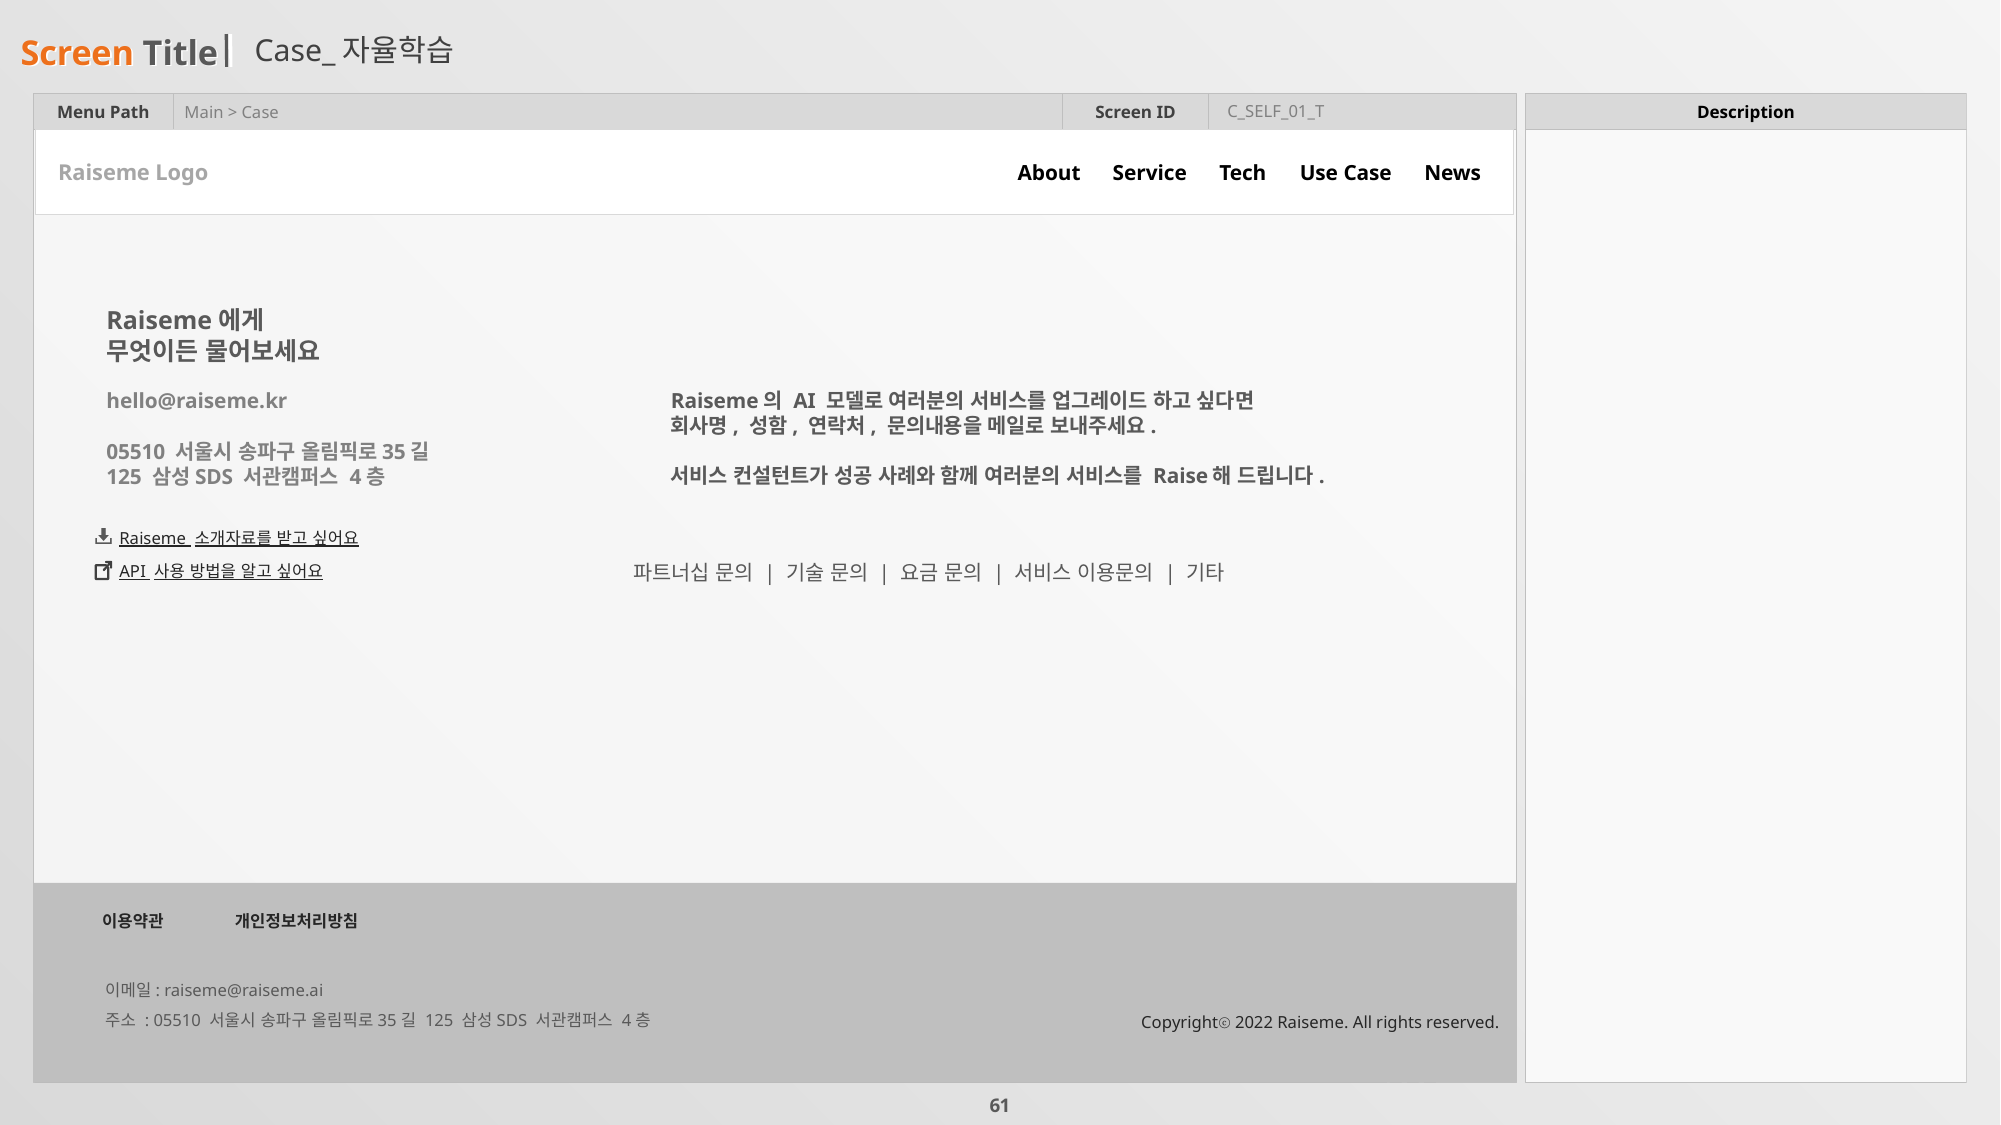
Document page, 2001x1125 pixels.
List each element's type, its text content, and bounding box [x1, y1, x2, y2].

text_box Raiseme의 AI 모델로 여러분의 서비스를 업그레이드 하고 싶다면 회사명, 성함, 연락처, 문의내용을 메일로 보내주세요. 서비스 컨설턴트가 성공 사례와 함께 여러분의 서비스를 Raise해 드립니다. [656, 380, 1340, 496]
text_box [91, 515, 383, 593]
text_box News [1418, 152, 1487, 192]
list C_SELF_01_T [1212, 93, 1514, 128]
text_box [33, 882, 1517, 1083]
text_box 파트너십 문의 | 기술 문의 | 요금 문의 | 서비스 이용문의 | 기타 [619, 552, 1240, 592]
text_box About [1011, 152, 1087, 192]
text_box 05510 서울시 송파구 올림픽로35길 125 삼성SDS 서관캠퍼스 4층 [91, 430, 470, 496]
text_box Tech [1213, 152, 1273, 192]
text_box Use Case [1293, 152, 1398, 192]
title Case_자율학습 [238, 23, 1904, 83]
text_box Service [1106, 152, 1193, 192]
text_box [34, 128, 1516, 216]
text_box Raiseme Logo [55, 155, 221, 189]
text_box Raiseme에게 무엇이든 물어보세요 [91, 297, 441, 373]
text_box hello@raiseme.kr [91, 380, 470, 421]
subtitle Main > Case [167, 93, 662, 128]
